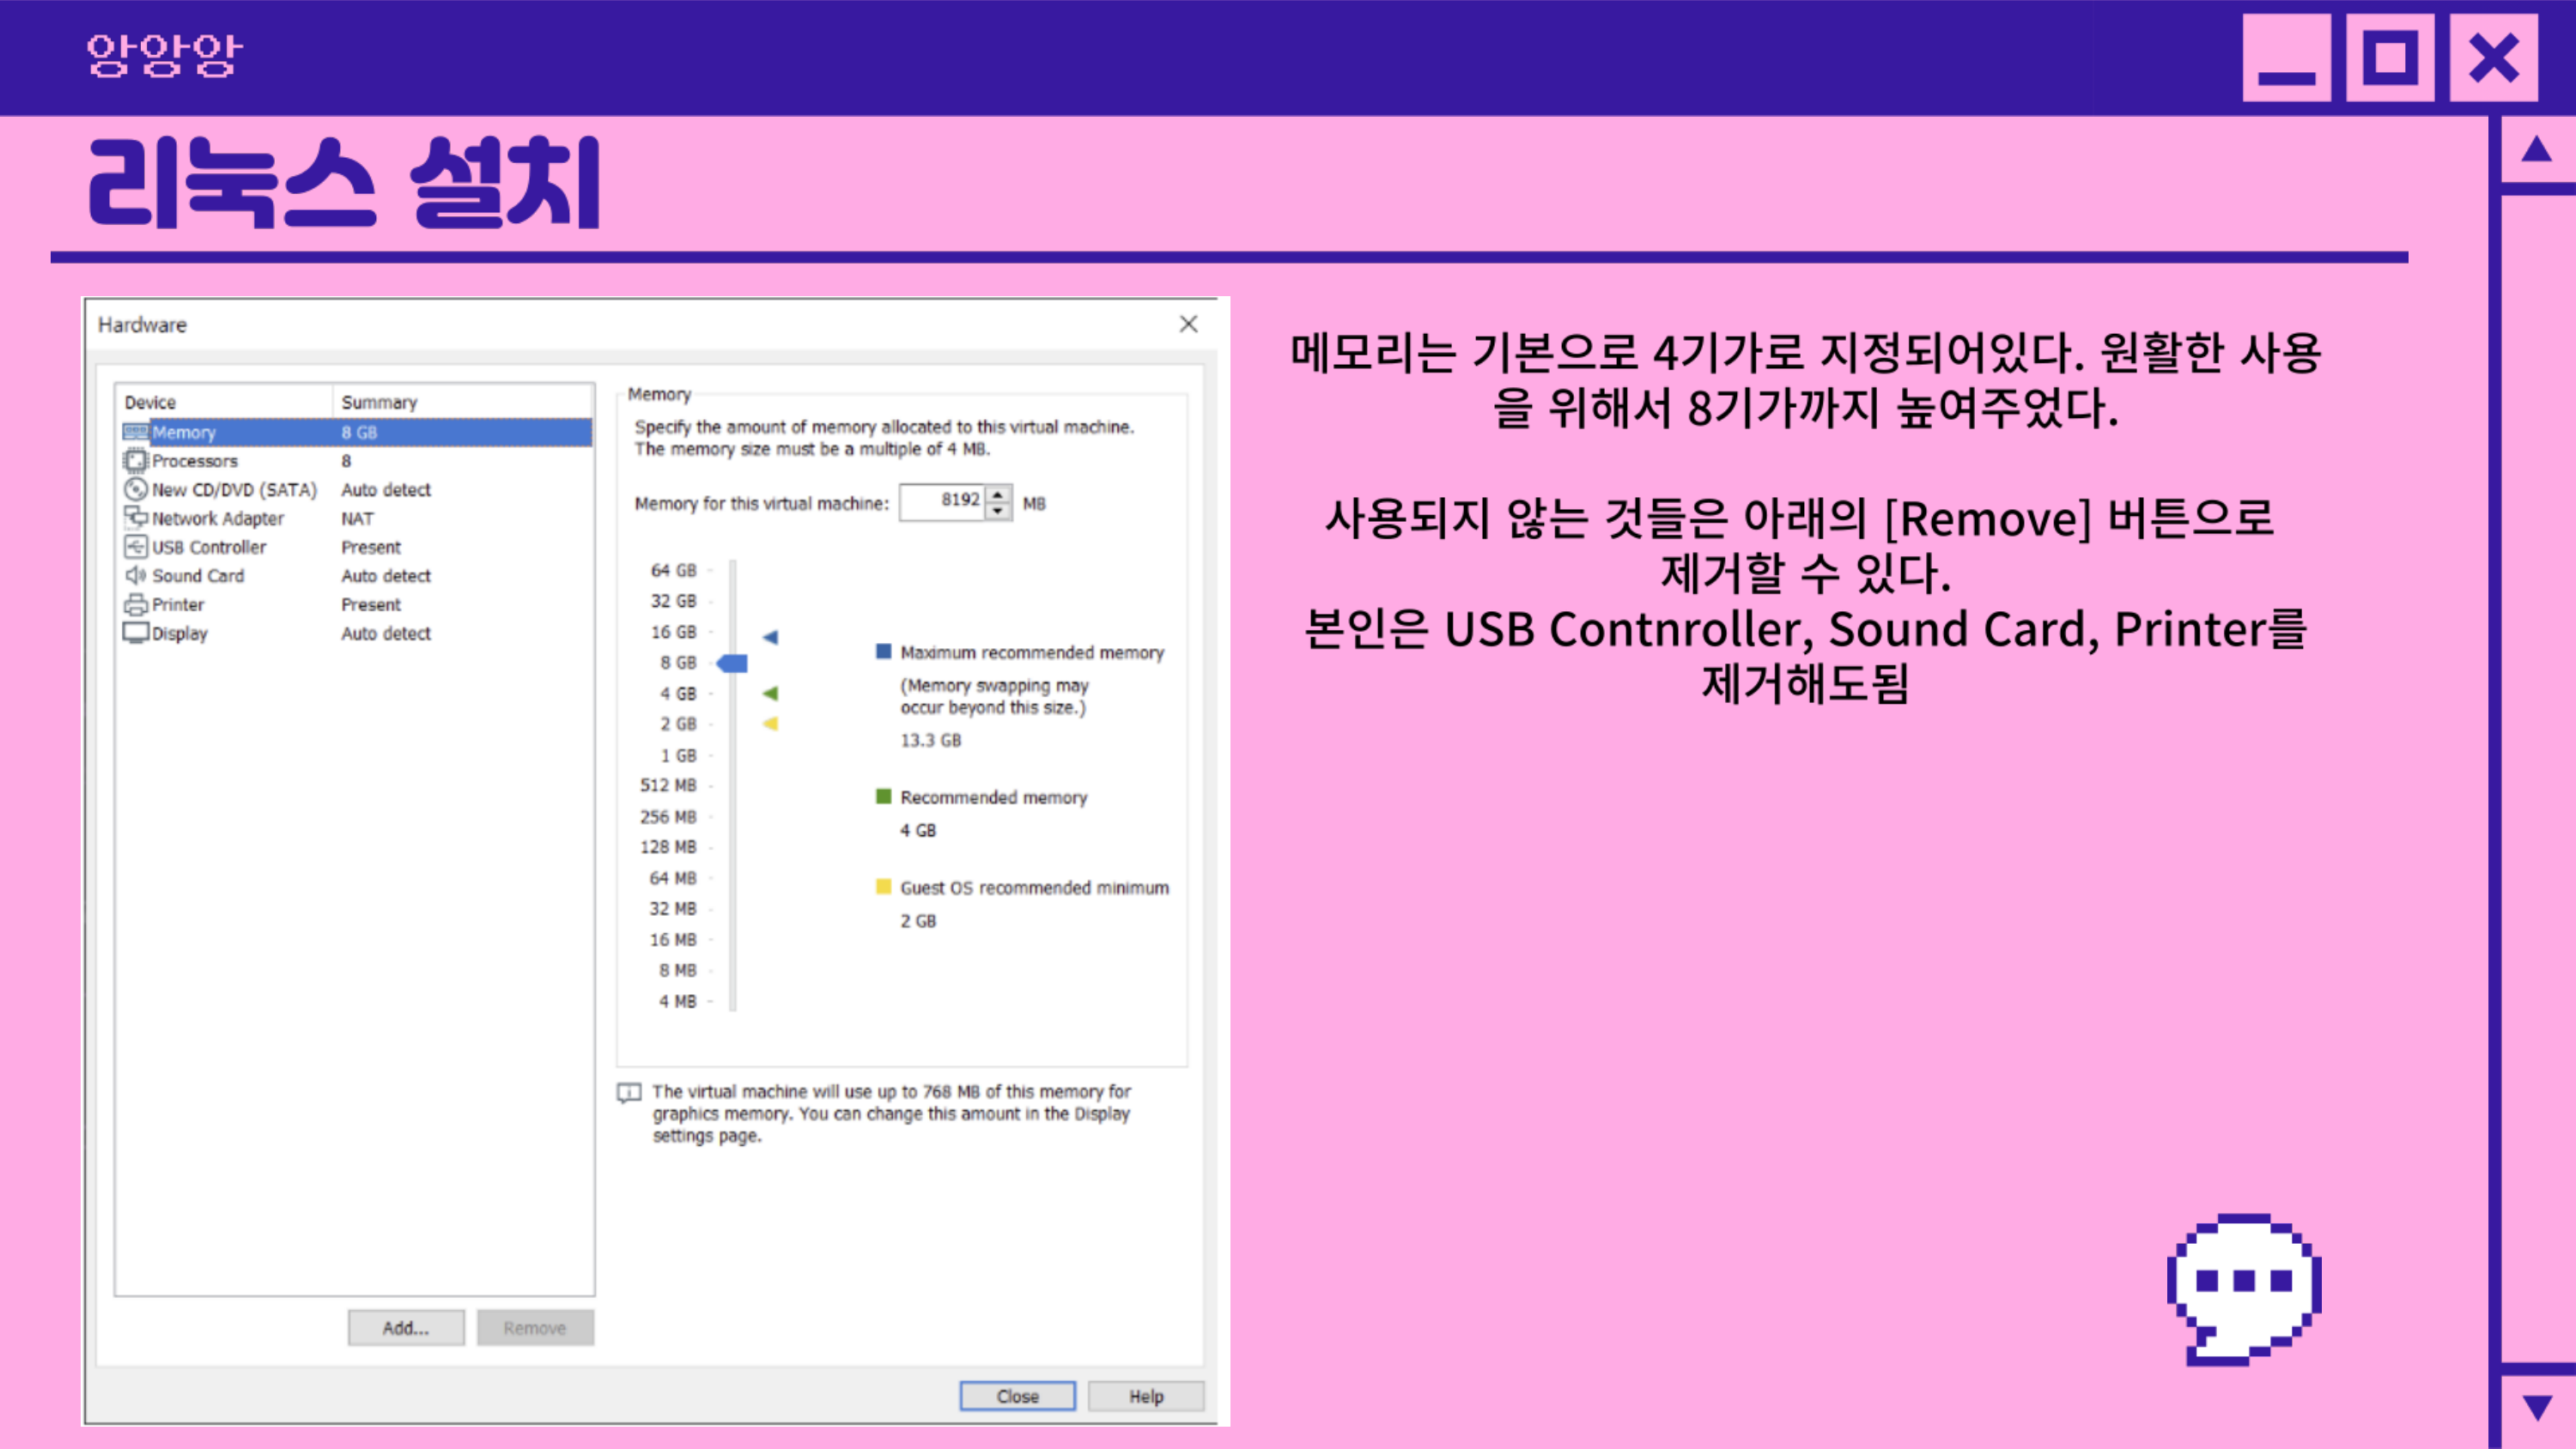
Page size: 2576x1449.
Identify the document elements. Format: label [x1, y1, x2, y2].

picture [1280, 312, 2346, 727]
text_box [2488, 127, 2576, 1449]
text_box [51, 234, 2409, 282]
picture [76, 12, 270, 102]
text_box [81, 296, 1230, 1427]
picture [69, 118, 646, 234]
text_box [0, 0, 2576, 118]
text_box [2167, 1213, 2322, 1367]
